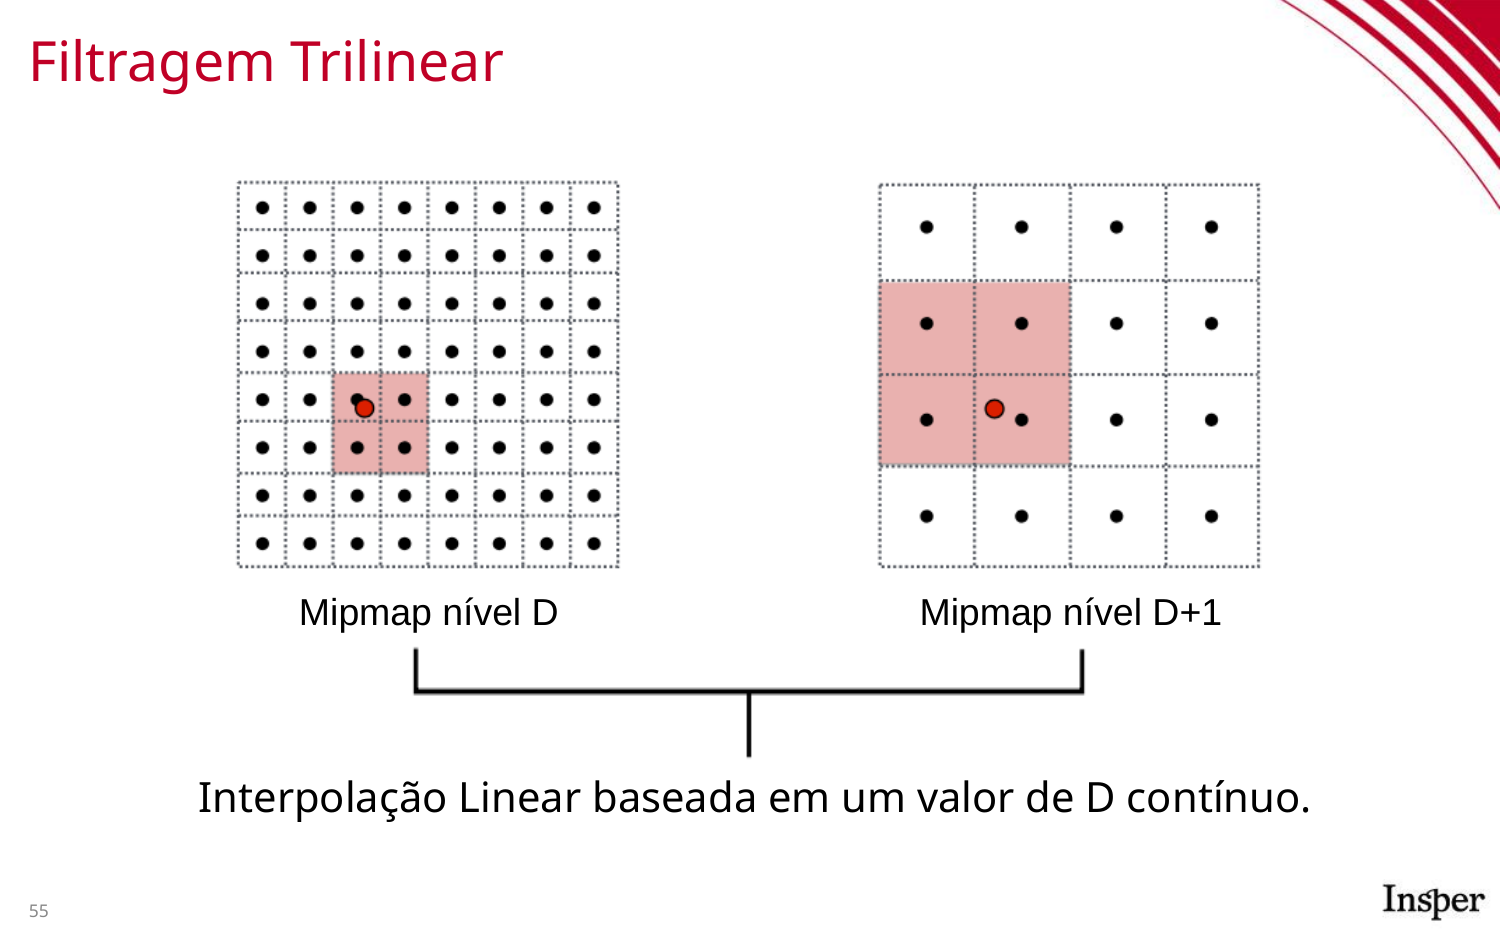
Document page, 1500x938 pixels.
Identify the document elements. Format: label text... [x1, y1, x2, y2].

list Interpolação Linear baseada em um valor de D contínuo. [64, 763, 1447, 876]
picture [232, 0, 1500, 938]
slide_number 55 [0, 887, 78, 938]
text_box Mipmap nível D [233, 580, 625, 641]
text_box Mipmap nível D+1 [874, 581, 1267, 641]
title Filtragem Trilinear [13, 18, 1397, 104]
